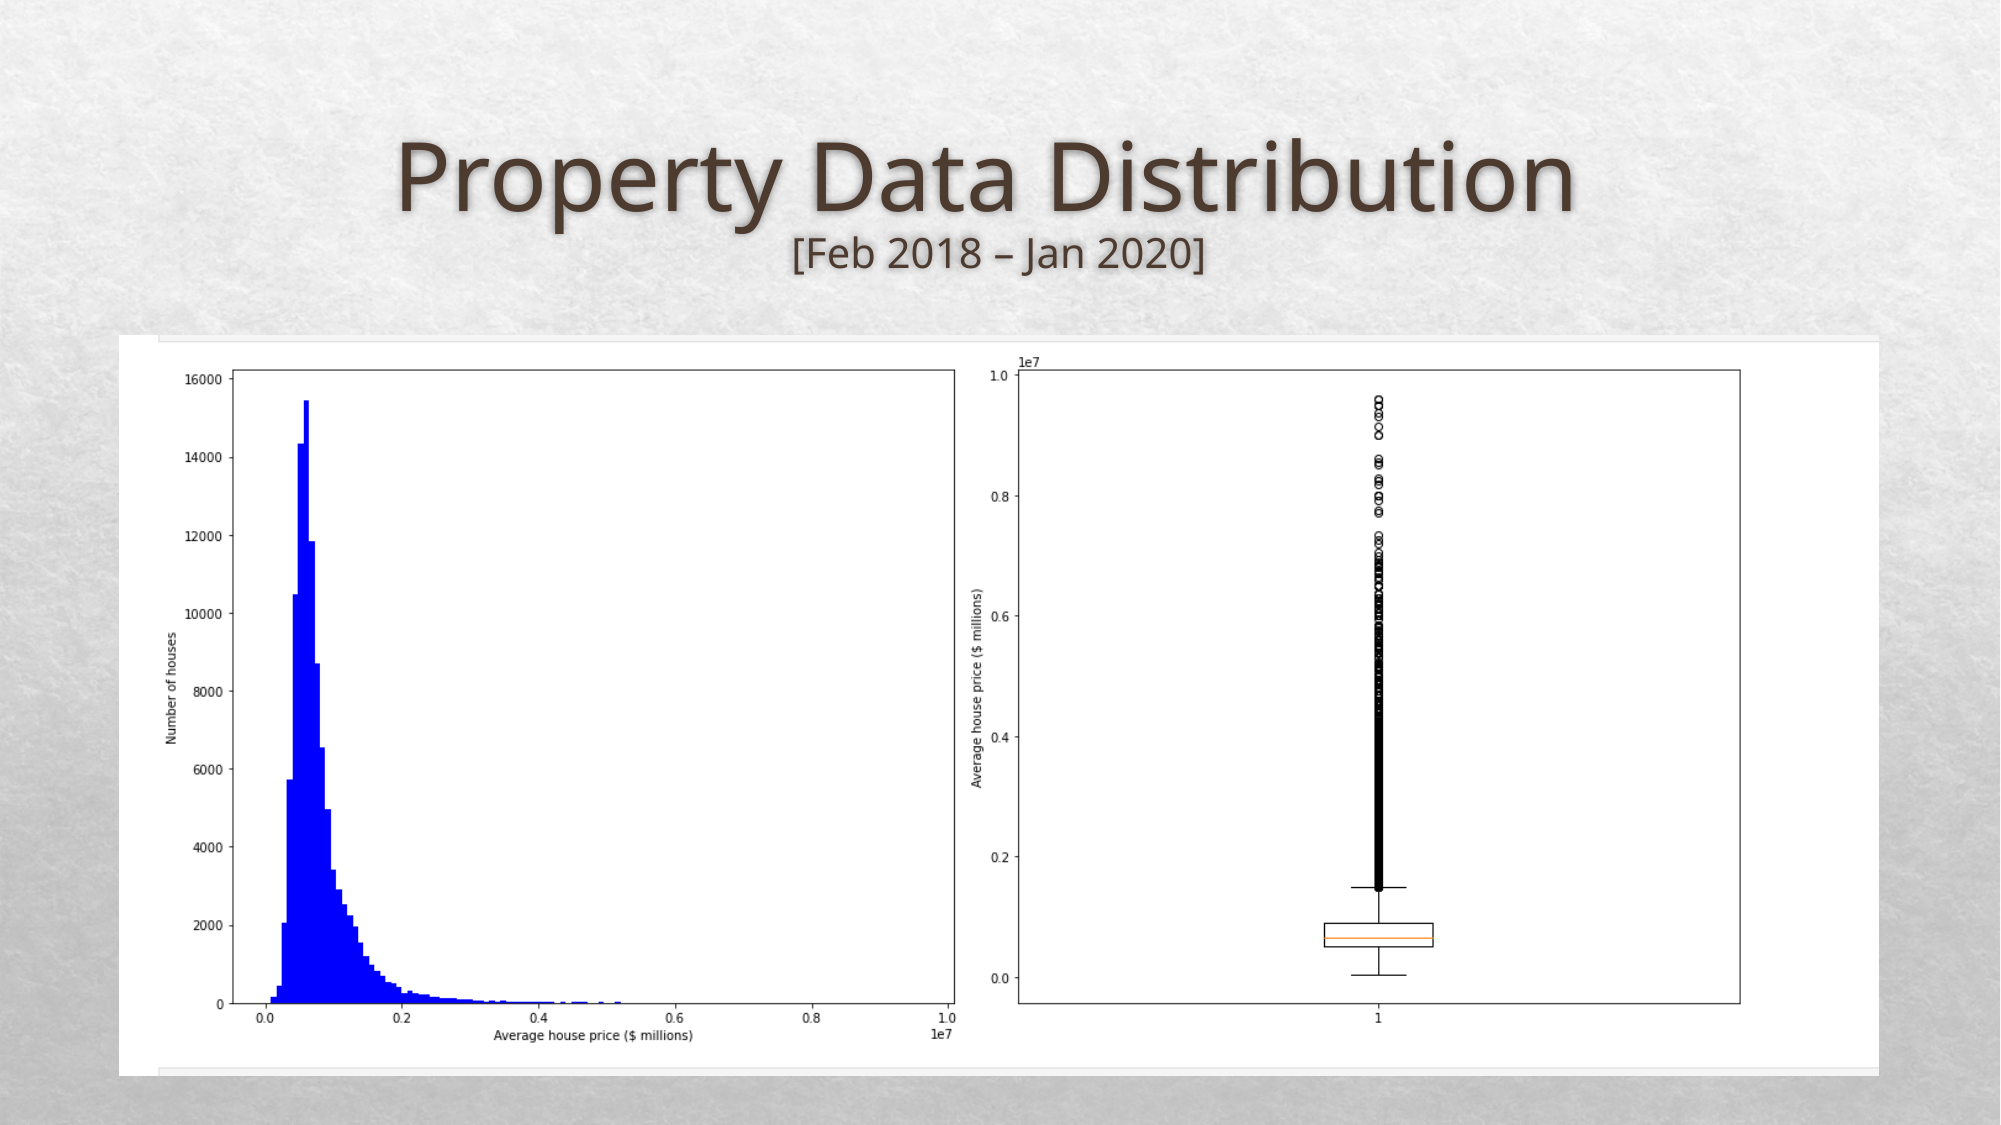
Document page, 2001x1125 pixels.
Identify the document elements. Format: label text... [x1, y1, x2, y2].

title Property Data Distribution [Feb 2018 – Jan 2020] [149, 99, 1849, 307]
picture [0, 0, 2001, 1125]
